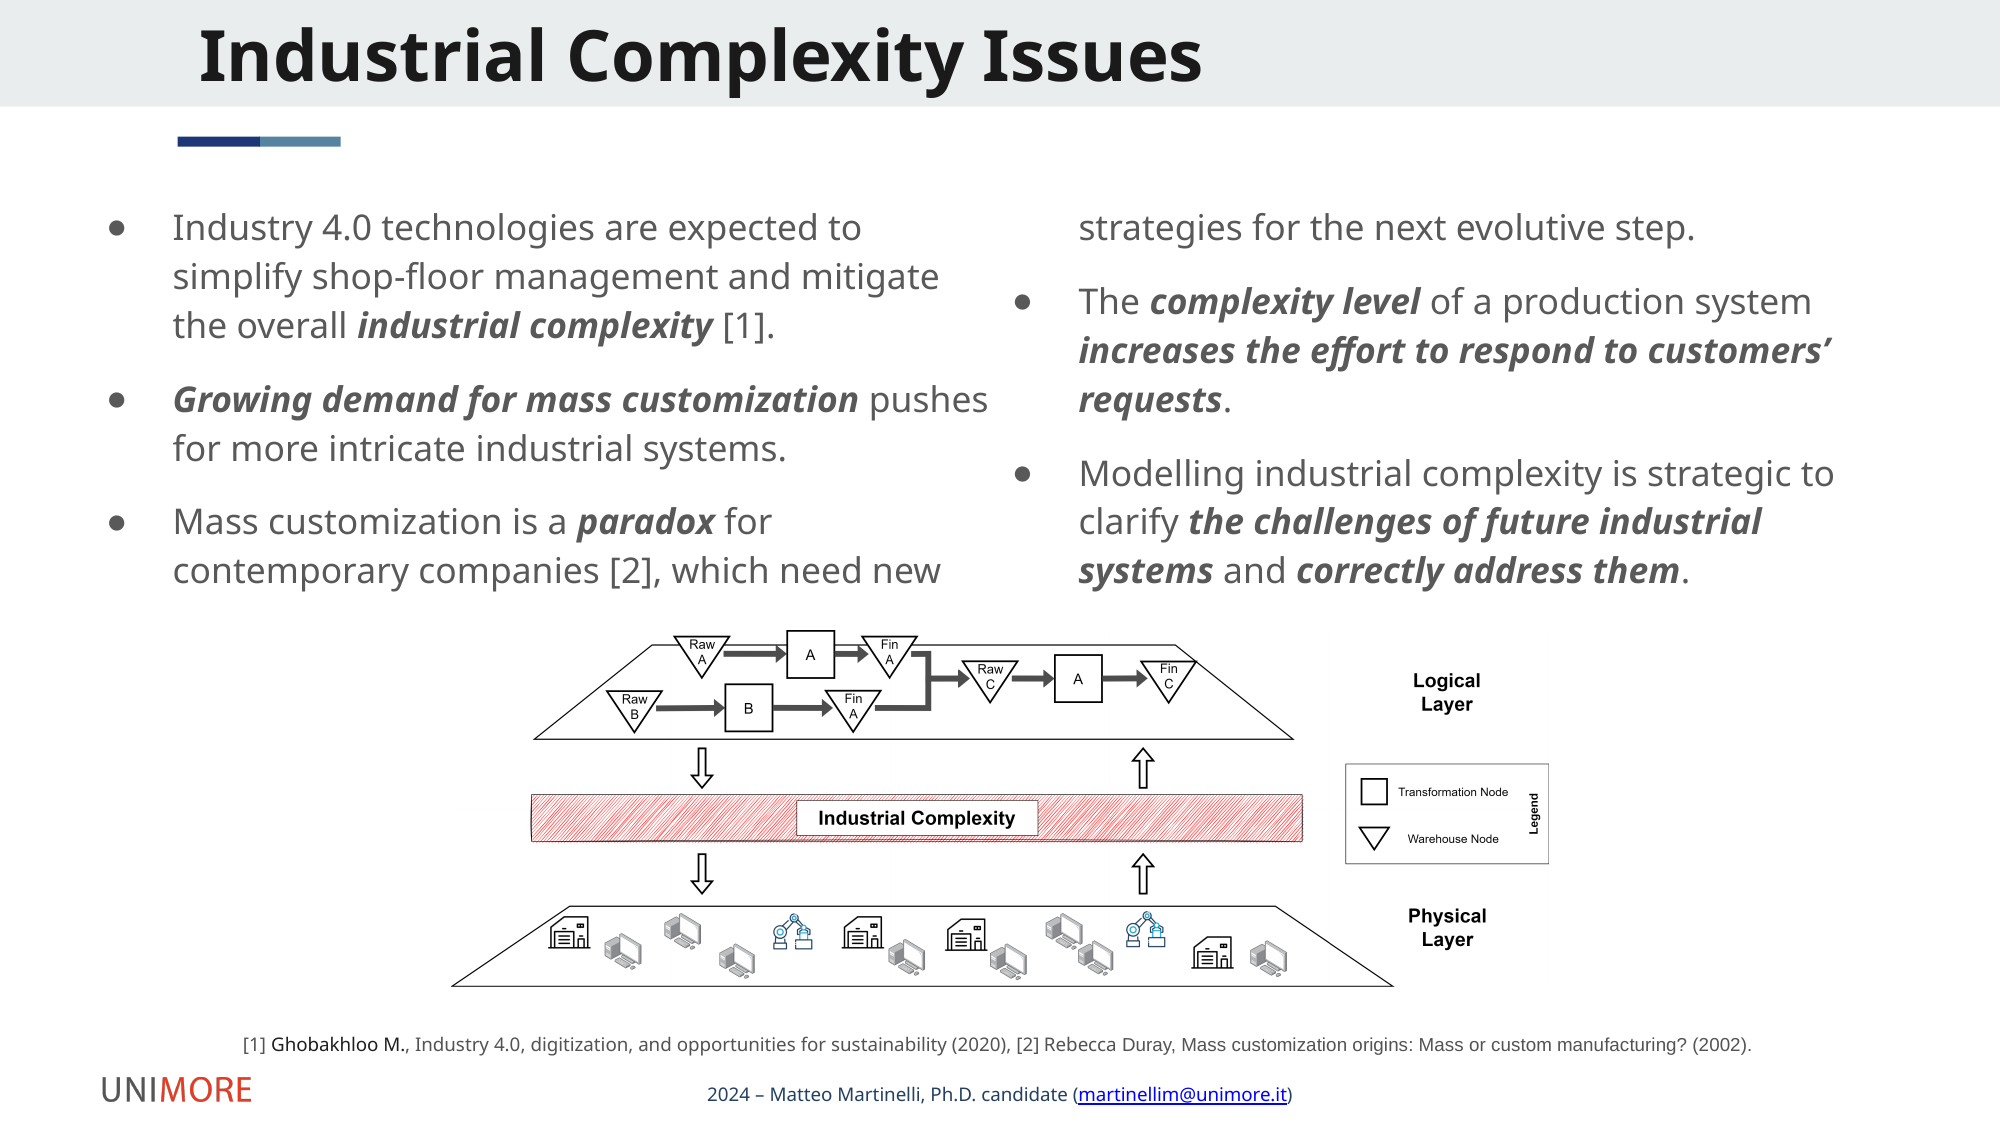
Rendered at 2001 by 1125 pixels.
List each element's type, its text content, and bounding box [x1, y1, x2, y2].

picture [451, 630, 1549, 988]
picture [99, 1075, 254, 1105]
text_box Industry 4.0 technologies are expected to simplify shop-floor management and mitigate the overall industrial complexity [1]. Growing demand for mass customization pushes for more intricate industrial systems. Mass customization is a paradox for contemporary companies [2], which need new strategies for the next evolutive step. The complexity level of a production system increases the effort to respond to customers’ requests. Modelling industrial complexity is strategic to clarify the challenges of future industrial systems and correctly address them. [54, 159, 1946, 631]
title Industrial Complexity Issues [157, 0, 1843, 109]
text_box [1] Ghobakhloo M., Industry 4.0, digitization, and opportunities for sustainability (2020), [2] Rebecca Duray, Mass customization origins: Mass or custom manufacturing? (2002). [54, 1025, 1946, 1063]
